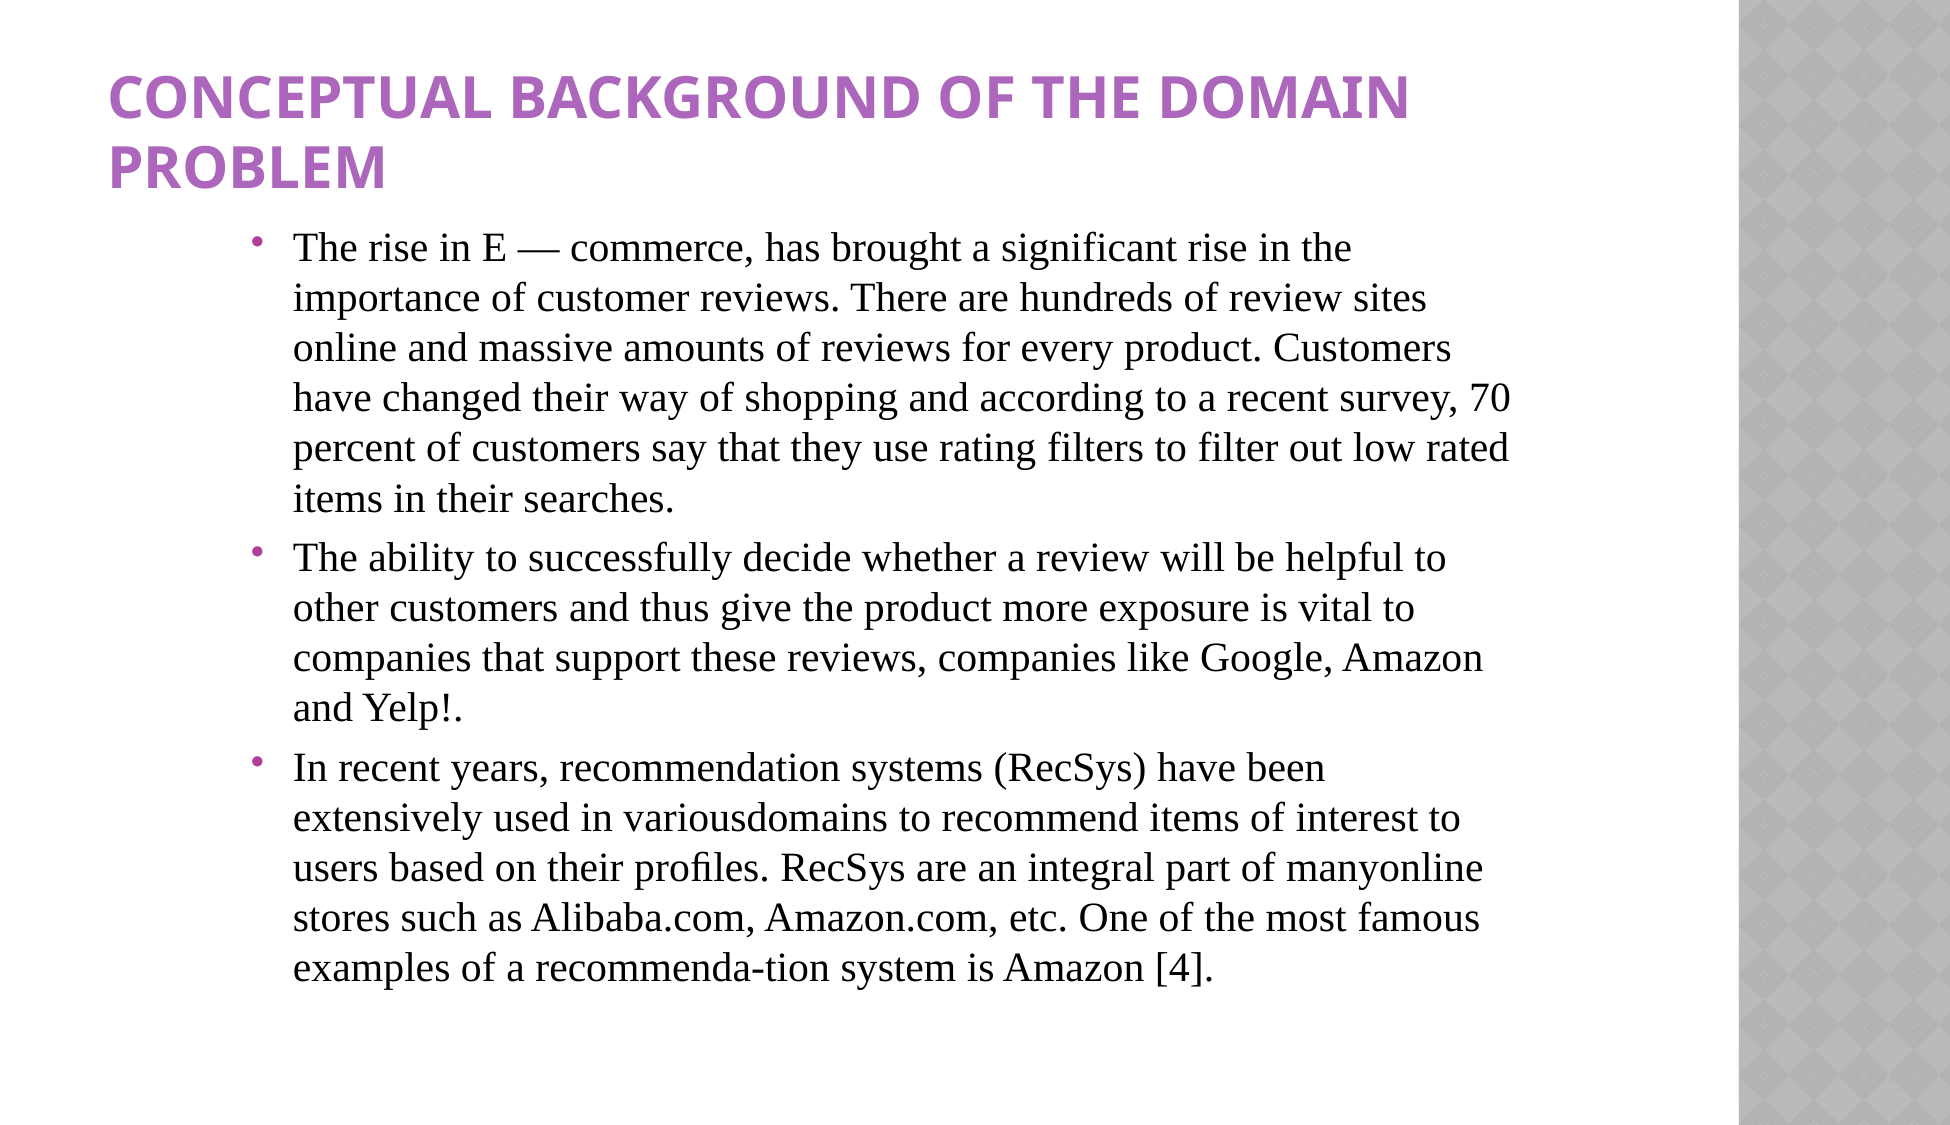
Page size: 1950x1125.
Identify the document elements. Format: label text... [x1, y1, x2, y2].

title Conceptual Background of the Domain Problem [99, 50, 1709, 200]
list The rise in E — commerce, has brought a significant rise in the importance of customer reviews. There are hundreds of review sites online and massive amounts of reviews for every product. Customers have changed their way of shopping and according to a recent survey, 70 percent of customers say that they use rating filters to filter out low rated items in their searches. The ability to successfully decide whether a review will be helpful to other customers and thus give the product more exposure is vital to companies that support these reviews, companies like Google, Amazon and Yelp!. In recent years, recommendation systems (RecSys) have been extensively used in variousdomains to recommend items of interest to users based on their proﬁles. RecSys are an integral part of manyonline stores such as Alibaba.com, Amazon.com, etc. One of the most famous examples of a recommenda-tion system is Amazon [4]. [237, 212, 1538, 1000]
